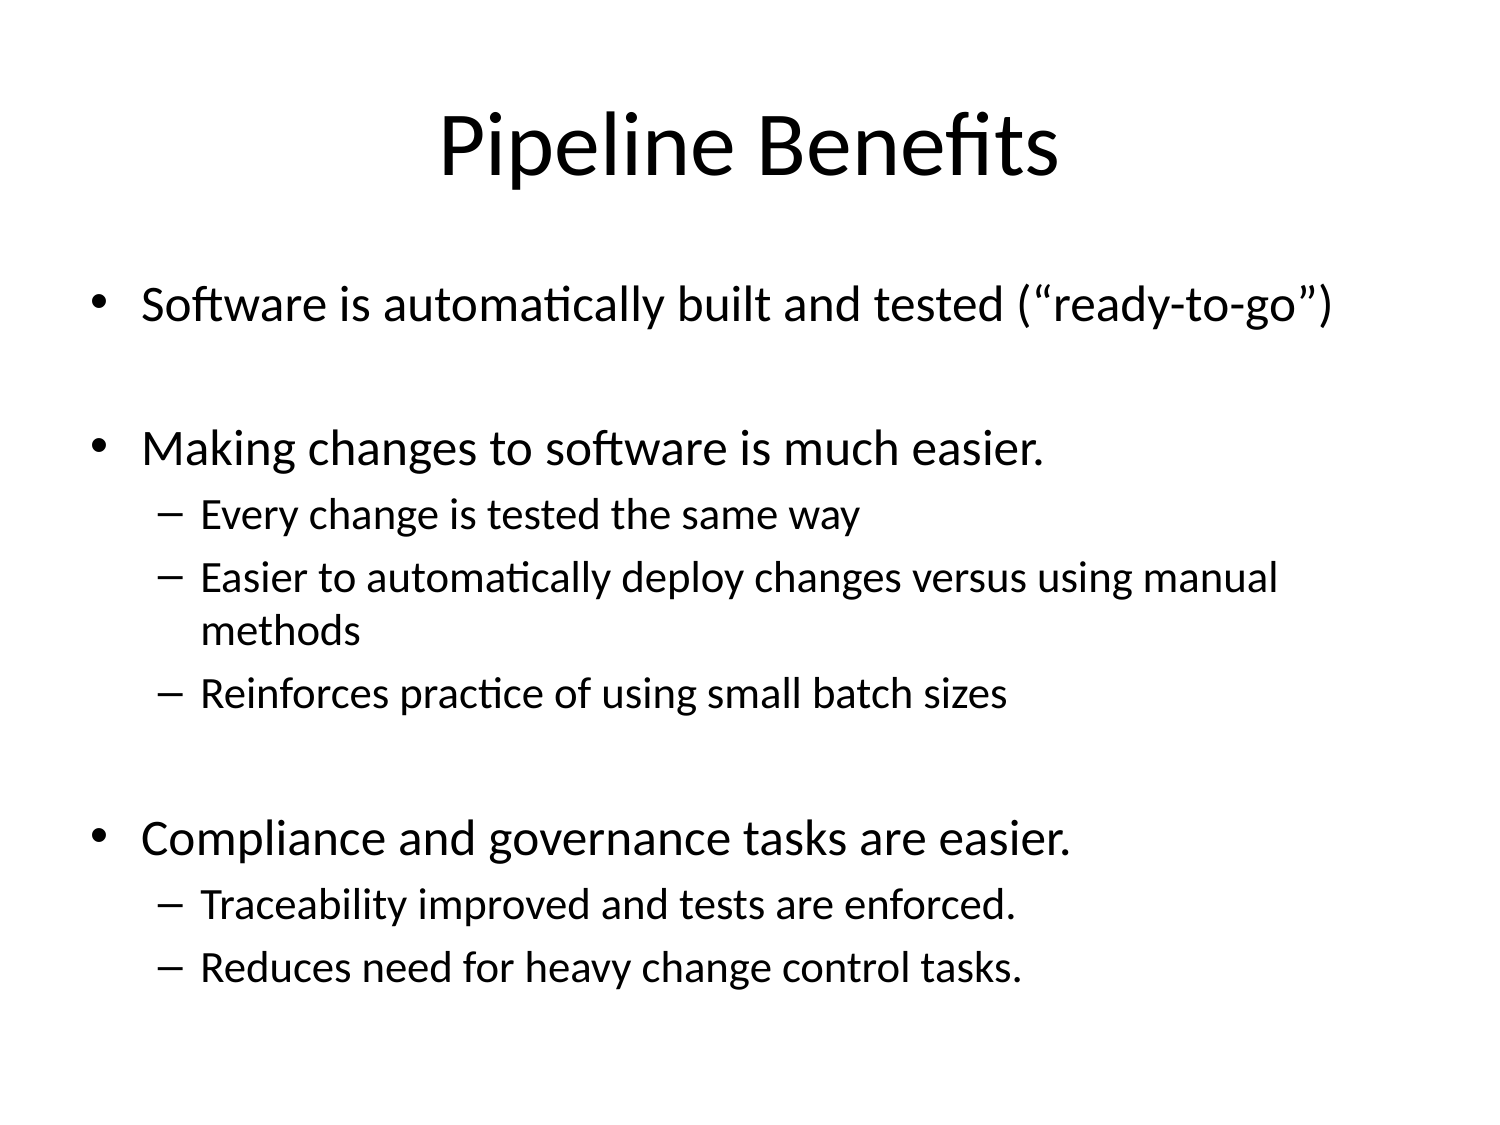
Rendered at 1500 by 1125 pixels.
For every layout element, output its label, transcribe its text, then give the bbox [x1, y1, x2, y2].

title Pipeline Benefits [75, 45, 1425, 233]
list Software is automatically built and tested (“ready-to-go”) Making changes to software is much easier. Every change is tested the same way Easier to automatically deploy changes versus using manual methods Reinforces practice of using small batch sizes Compliance and governance tasks are easier. Traceability improved and tests are enforced. Reduces need for heavy change control tasks. [75, 262, 1425, 1005]
